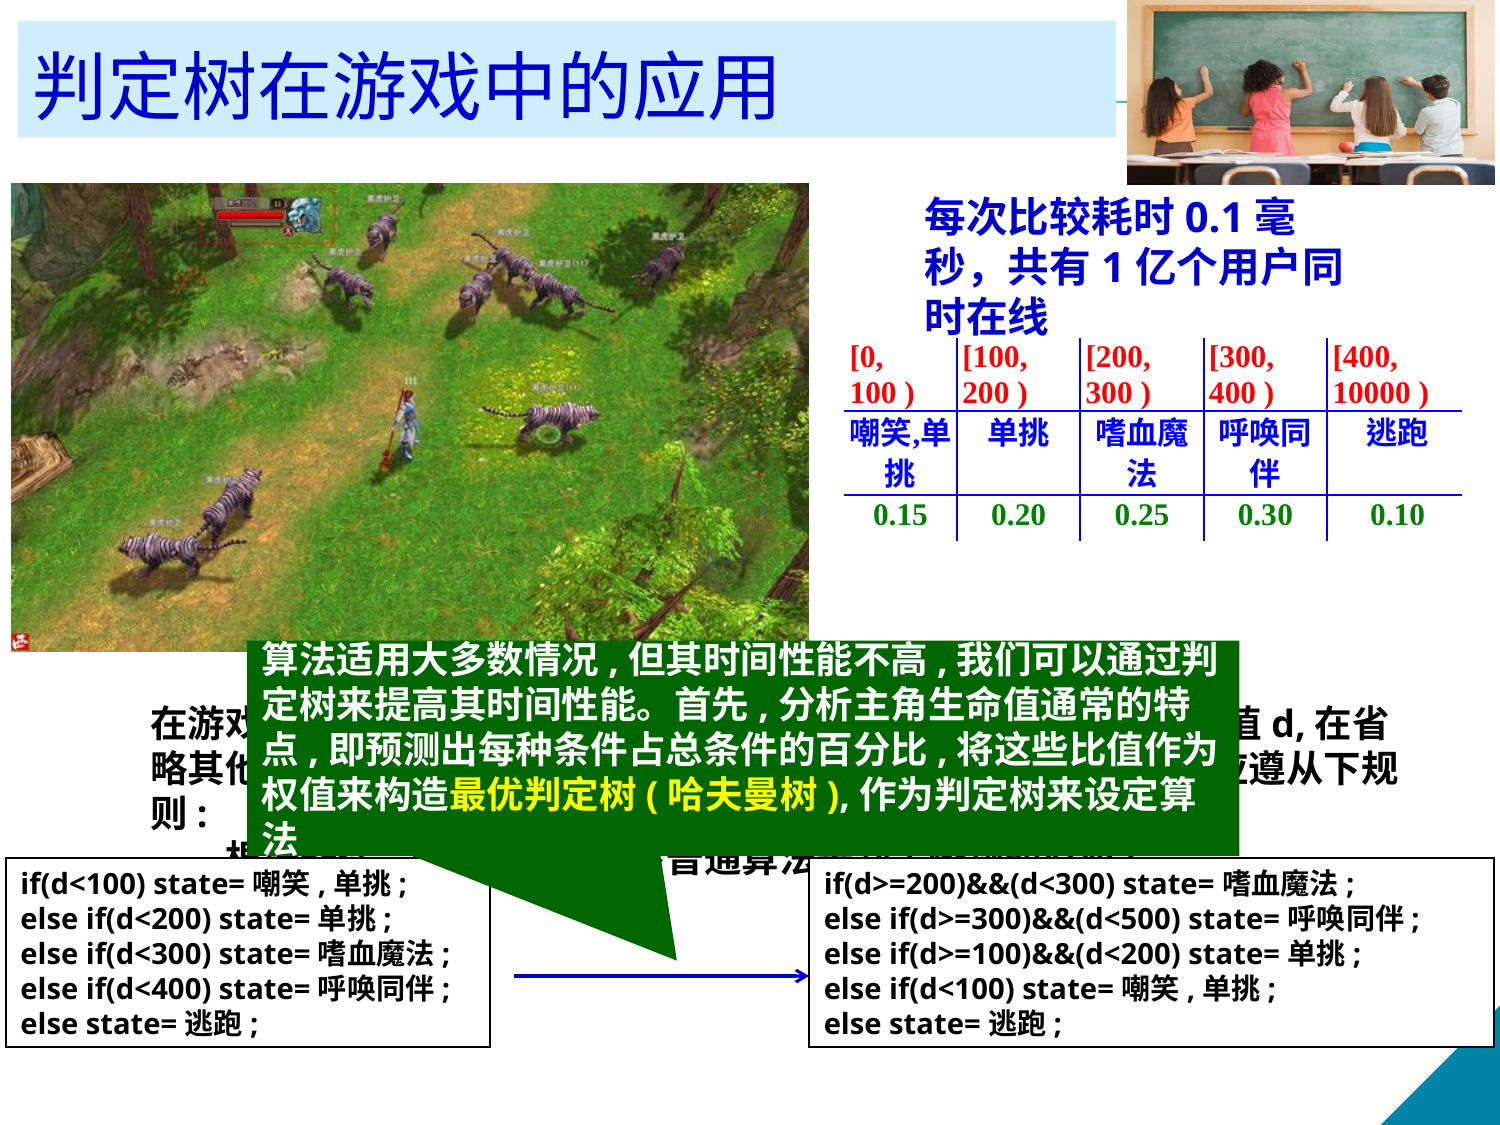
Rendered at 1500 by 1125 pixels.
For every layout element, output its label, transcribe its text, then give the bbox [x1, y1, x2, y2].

text_box 算法适用大多数情况,但其时间性能不高,我们可以通过判定树来提高其时间性能。首先,分析主角生命值通常的特点,即预测出每种条件占总条件的百分比,将这些比值作为权值来构造最优判定树(哈夫曼树),作为判定树来设定算法 [246, 639, 1241, 963]
text_box 每次比较耗时0.1毫秒，共有1亿个用户同时在线 [909, 183, 1394, 337]
picture [11, 183, 809, 652]
text_box 在游戏/人工智能中,通常有很多分类判断。例如，设主角的生命值d,在省略其他条件后,有这样的条件判定:当怪物碰到主角后,怪物的反应遵从下规则: 根据条件,我们可以用如下普通算法来判定怪物的反应: [1241, 692, 1436, 857]
text_box 在游戏/人工智能中,通常有很多分类判断。例如，设主角的生命值d,在省略其他条件后,有这样的条件判定:当怪物碰到主角后,怪物的反应遵从下规则: 根据条件,我们可以用如下普通算法来判定怪物的反应: [135, 692, 246, 857]
picture [1127, 0, 1495, 185]
title 判定树在游戏中的应用 [17, 21, 1117, 138]
text_box if(d>=200)&&(d<300) state=嗜血魔法; else if(d>=300)&&(d<500) state=呼唤同伴; else if(d>=100)&&(d<200) state=单挑; else if(d<100) state=嘲笑,单挑; else state=逃跑; [808, 857, 1495, 1048]
text_box if(d<100) state=嘲笑,单挑; else if(d<200) state=单挑; else if(d<300) state=嗜血魔法; else if(d<400) state=呼唤同伴; else state=逃跑; [5, 857, 491, 1048]
text_box 在游戏/人工智能中,通常有很多分类判断。例如，设主角的生命值d,在省略其他条件后,有这样的条件判定:当怪物碰到主角后,怪物的反应遵从下规则: 根据条件,我们可以用如下普通算法来判定怪物的反应: [663, 858, 808, 888]
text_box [836, 337, 1462, 573]
